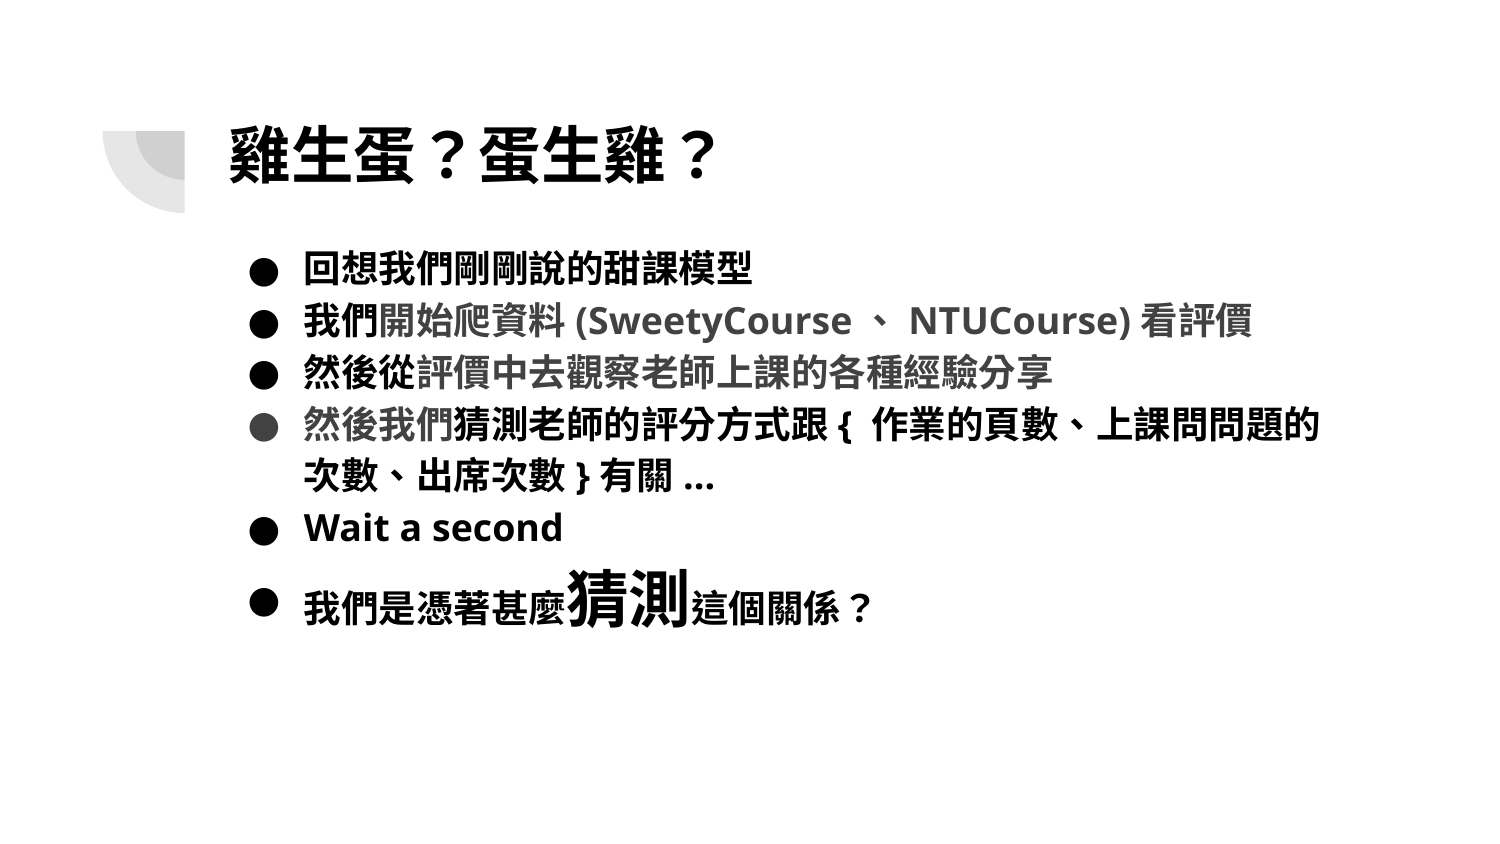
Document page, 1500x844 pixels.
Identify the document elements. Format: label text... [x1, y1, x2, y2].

list 回想我們剛剛說的甜課模型 我們開始爬資料(SweetyCourse、NTUCourse)看評價 然後從評價中去觀察老師上課的各種經驗分享 然後我們猜測老師的評分方式跟{ 作業的頁數、上課問問題的次數、出席次數}有關... Wait a second 我們是憑著甚麼猜測這個關係？ [213, 223, 1368, 744]
title 雞生蛋？蛋生雞？ [213, 98, 1368, 209]
